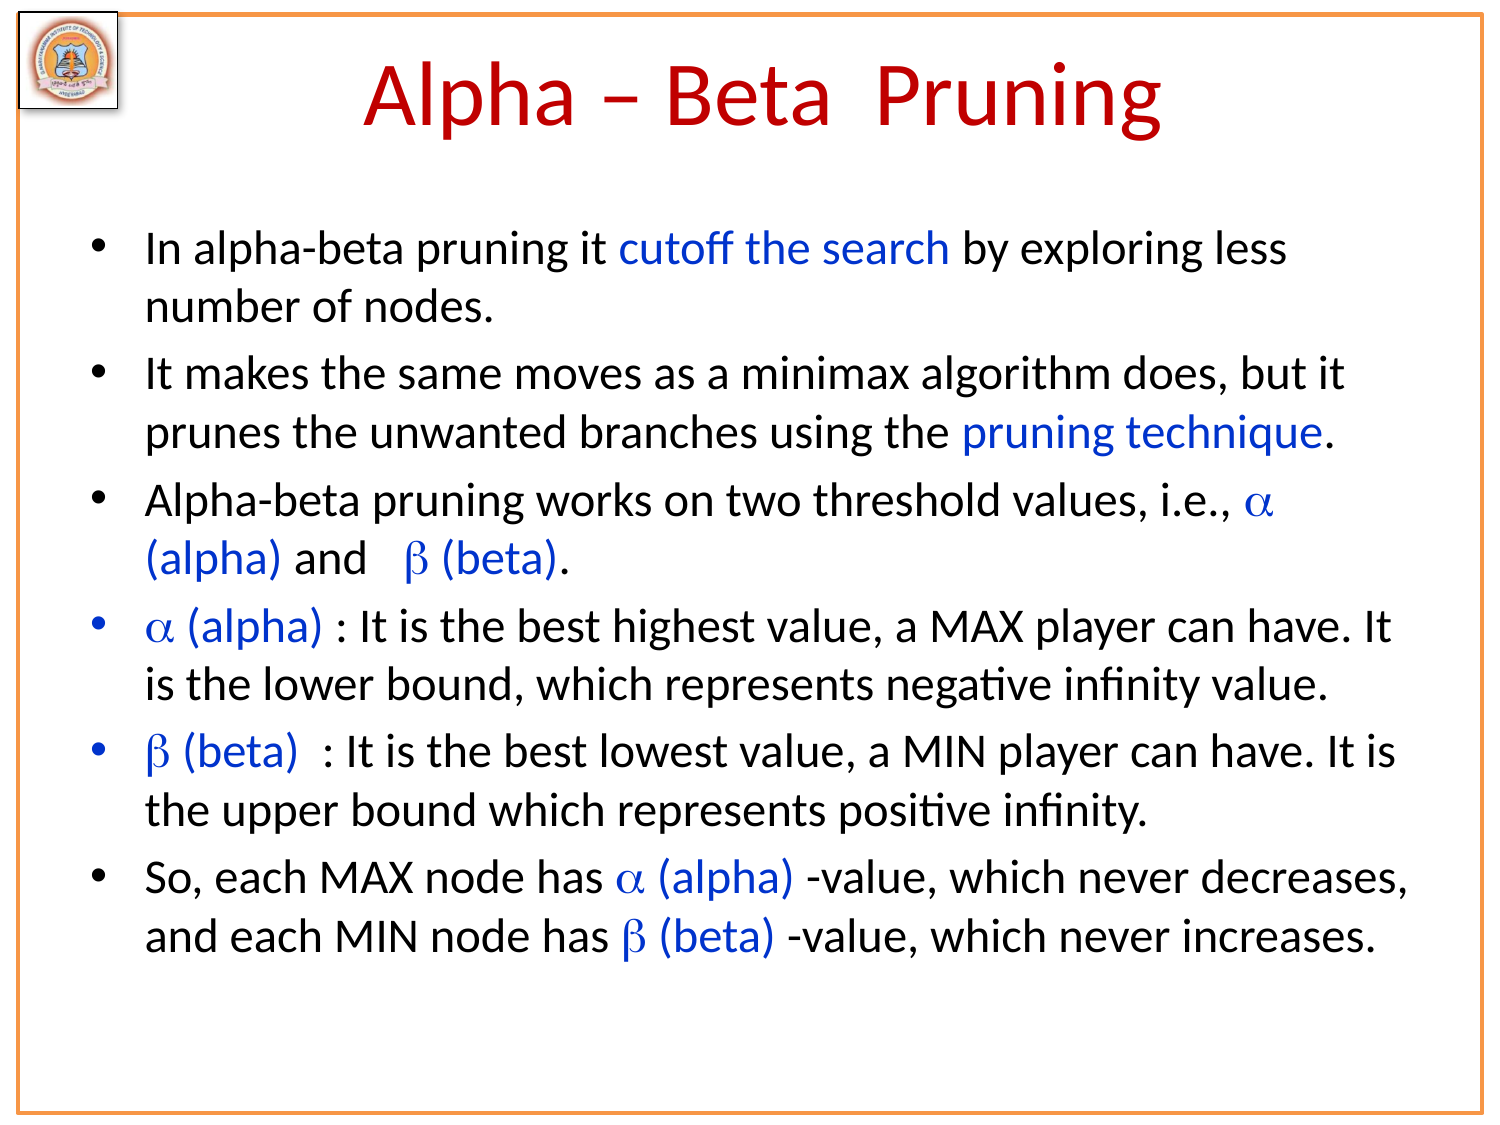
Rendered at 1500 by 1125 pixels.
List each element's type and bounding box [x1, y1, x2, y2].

text_box [17, 12, 1483, 1114]
